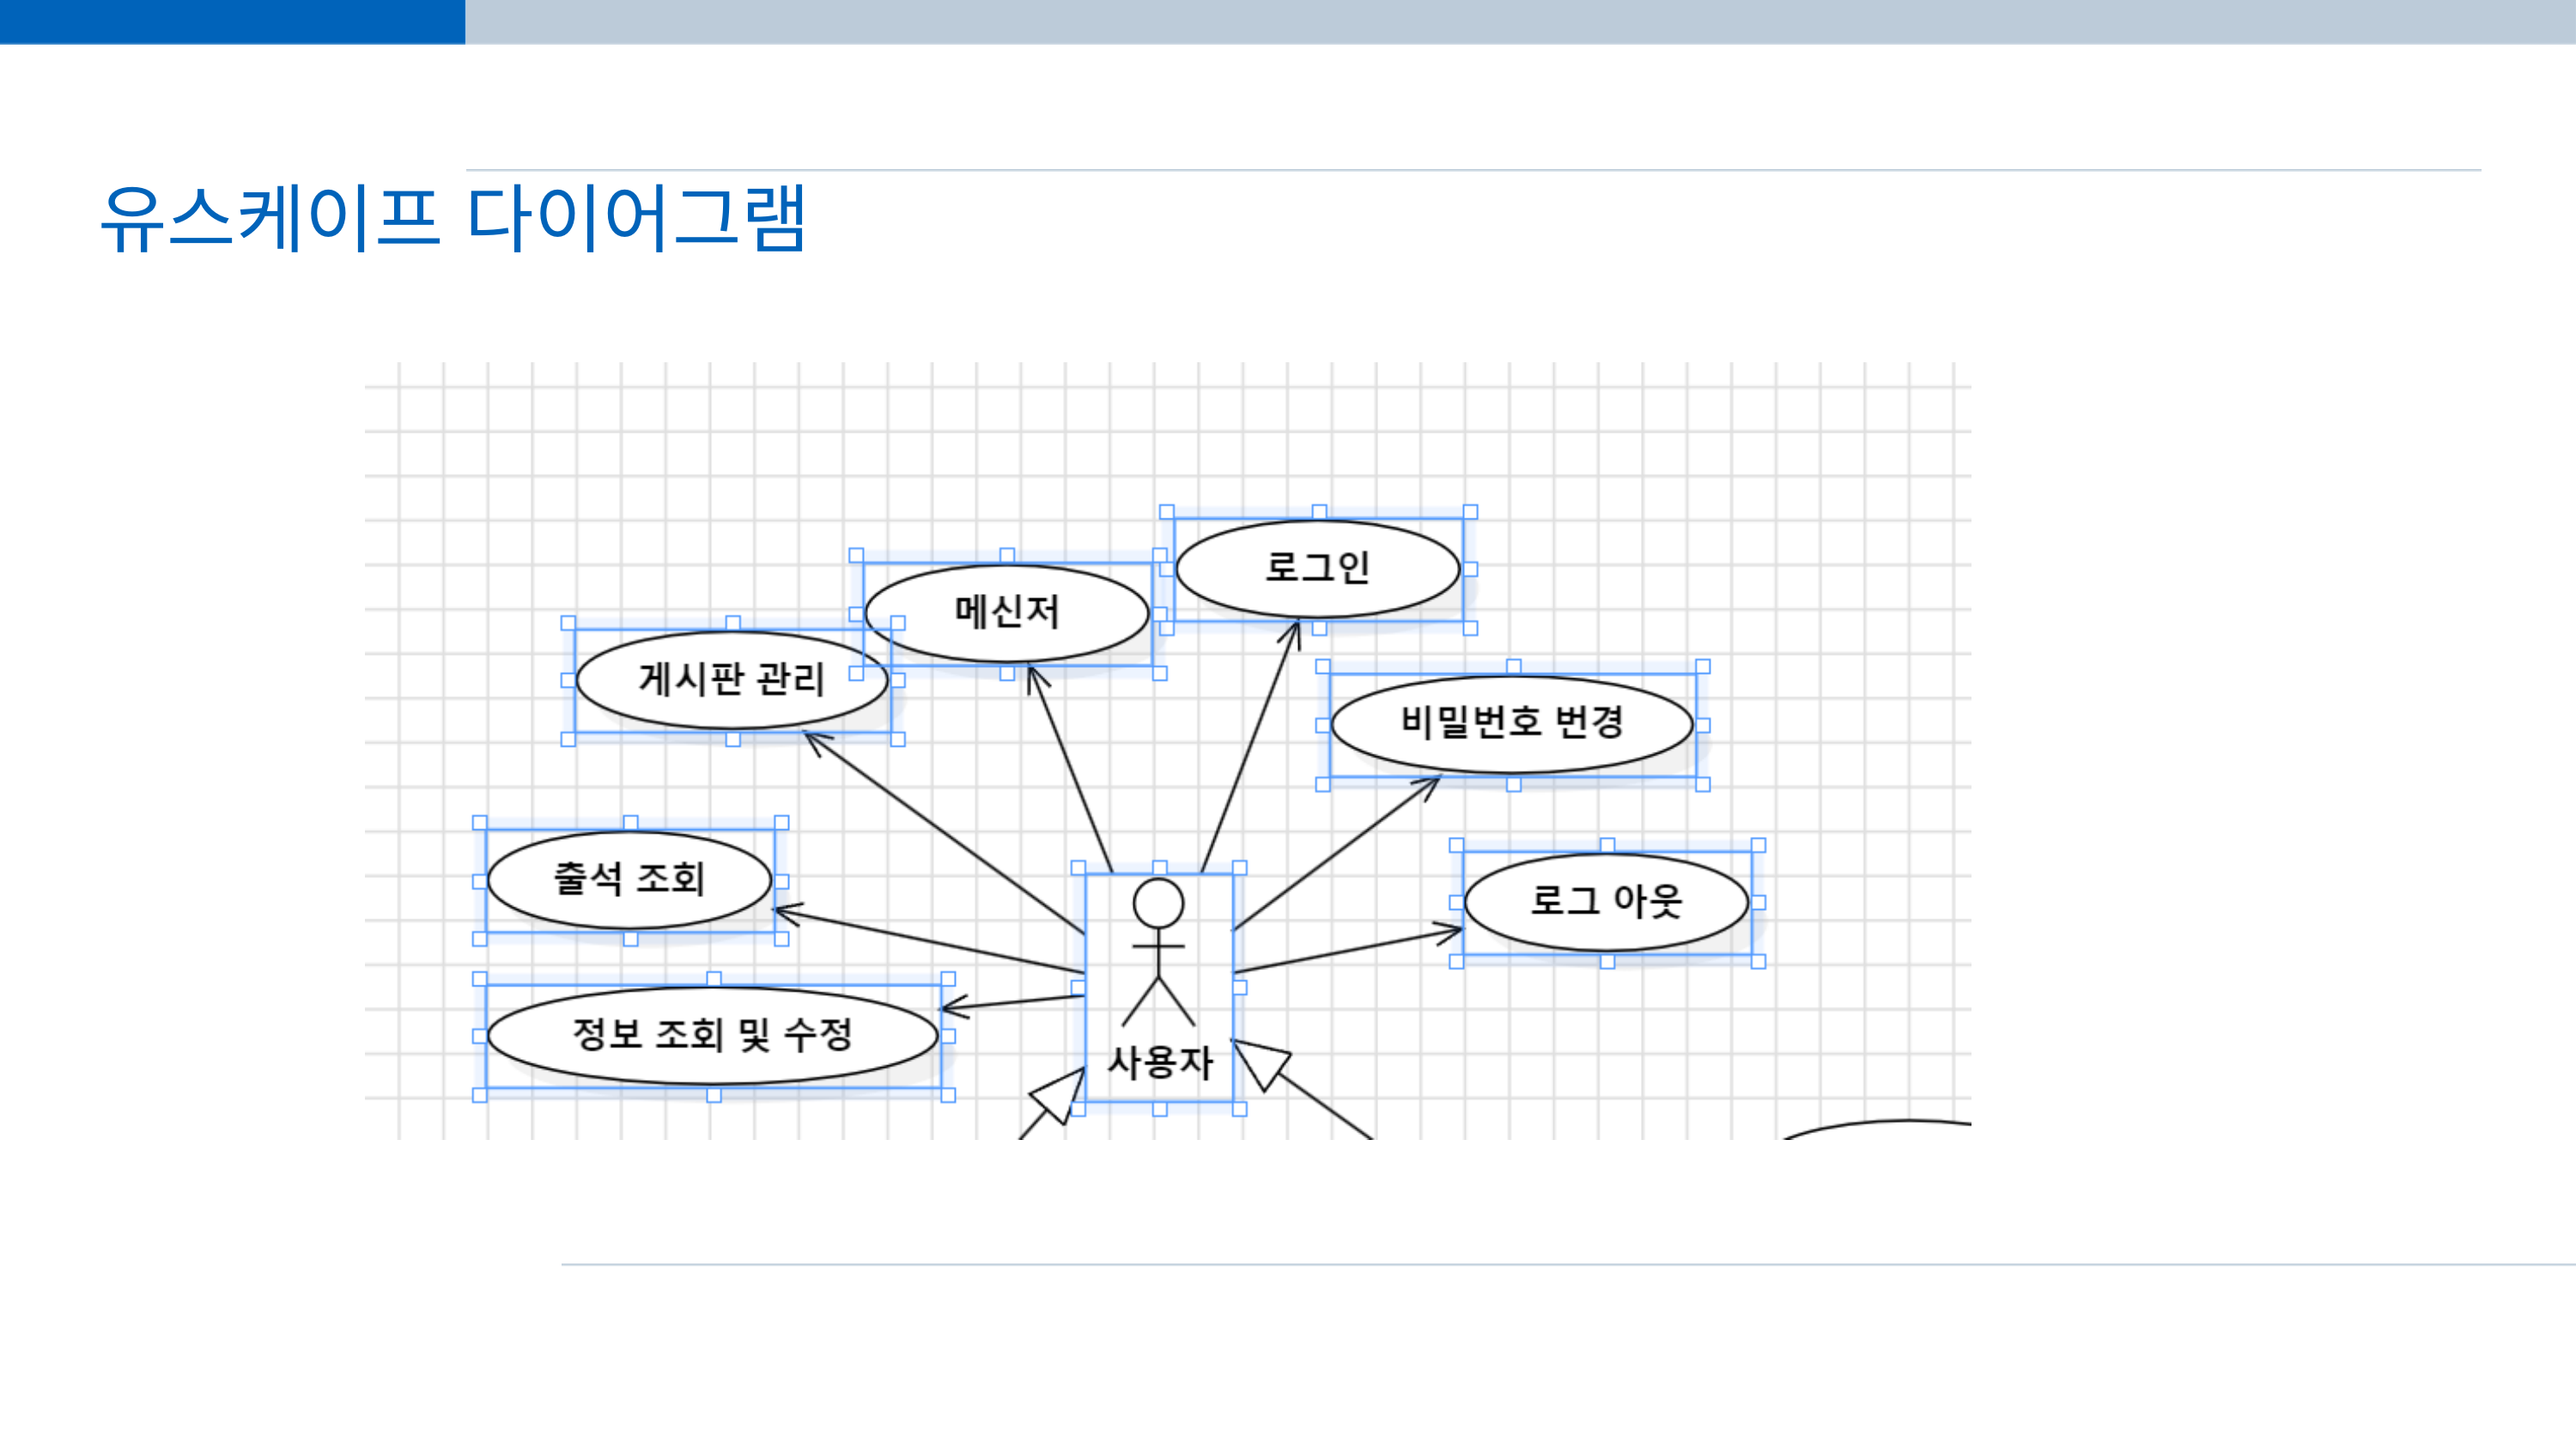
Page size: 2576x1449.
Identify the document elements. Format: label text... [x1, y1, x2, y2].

picture [466, 169, 2482, 173]
text_box 유스케이프 다이어그램 [98, 175, 943, 281]
picture [561, 1264, 2576, 1267]
picture [0, 0, 2576, 45]
picture [364, 362, 1972, 1141]
